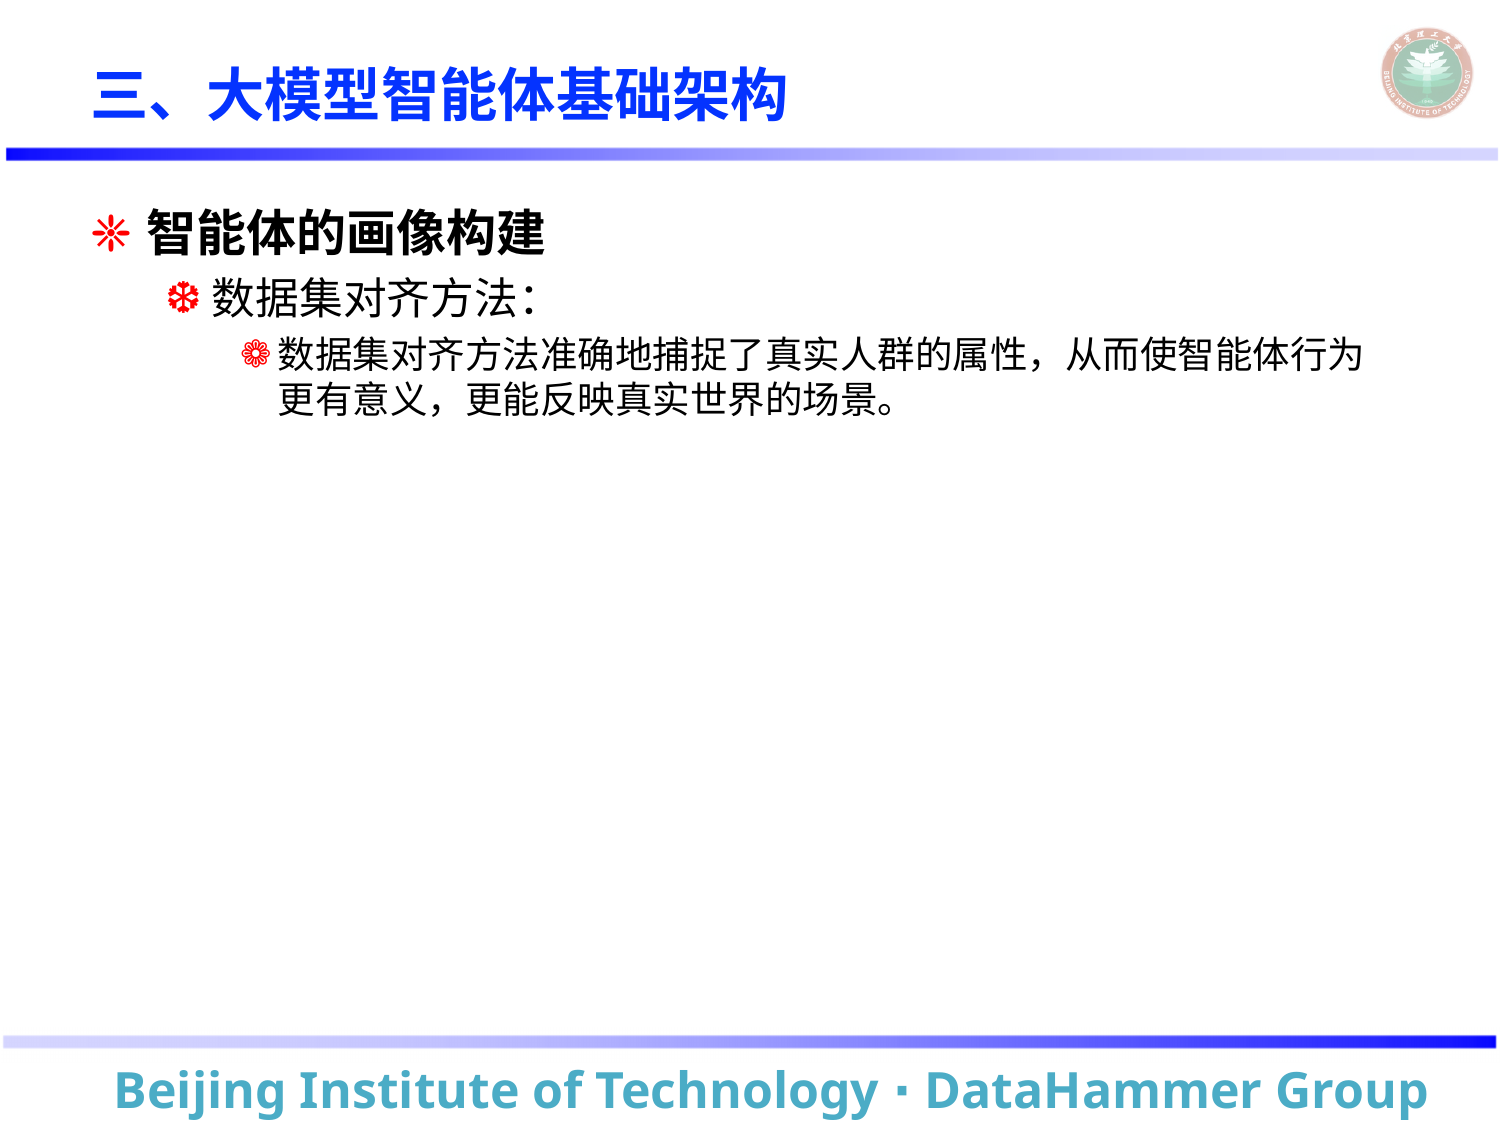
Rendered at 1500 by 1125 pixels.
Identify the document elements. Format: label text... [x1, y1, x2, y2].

list 智能体的画像构建 数据集对齐方法： 数据集对齐方法准确地捕捉了真实人群的属性，从而使智能体行为更有意义，更能反映真实世界的场景。 [75, 194, 1393, 1026]
picture [3, 1028, 1500, 1062]
title 三、大模型智能体基础架构 [75, 38, 1425, 148]
picture [0, 133, 1500, 169]
